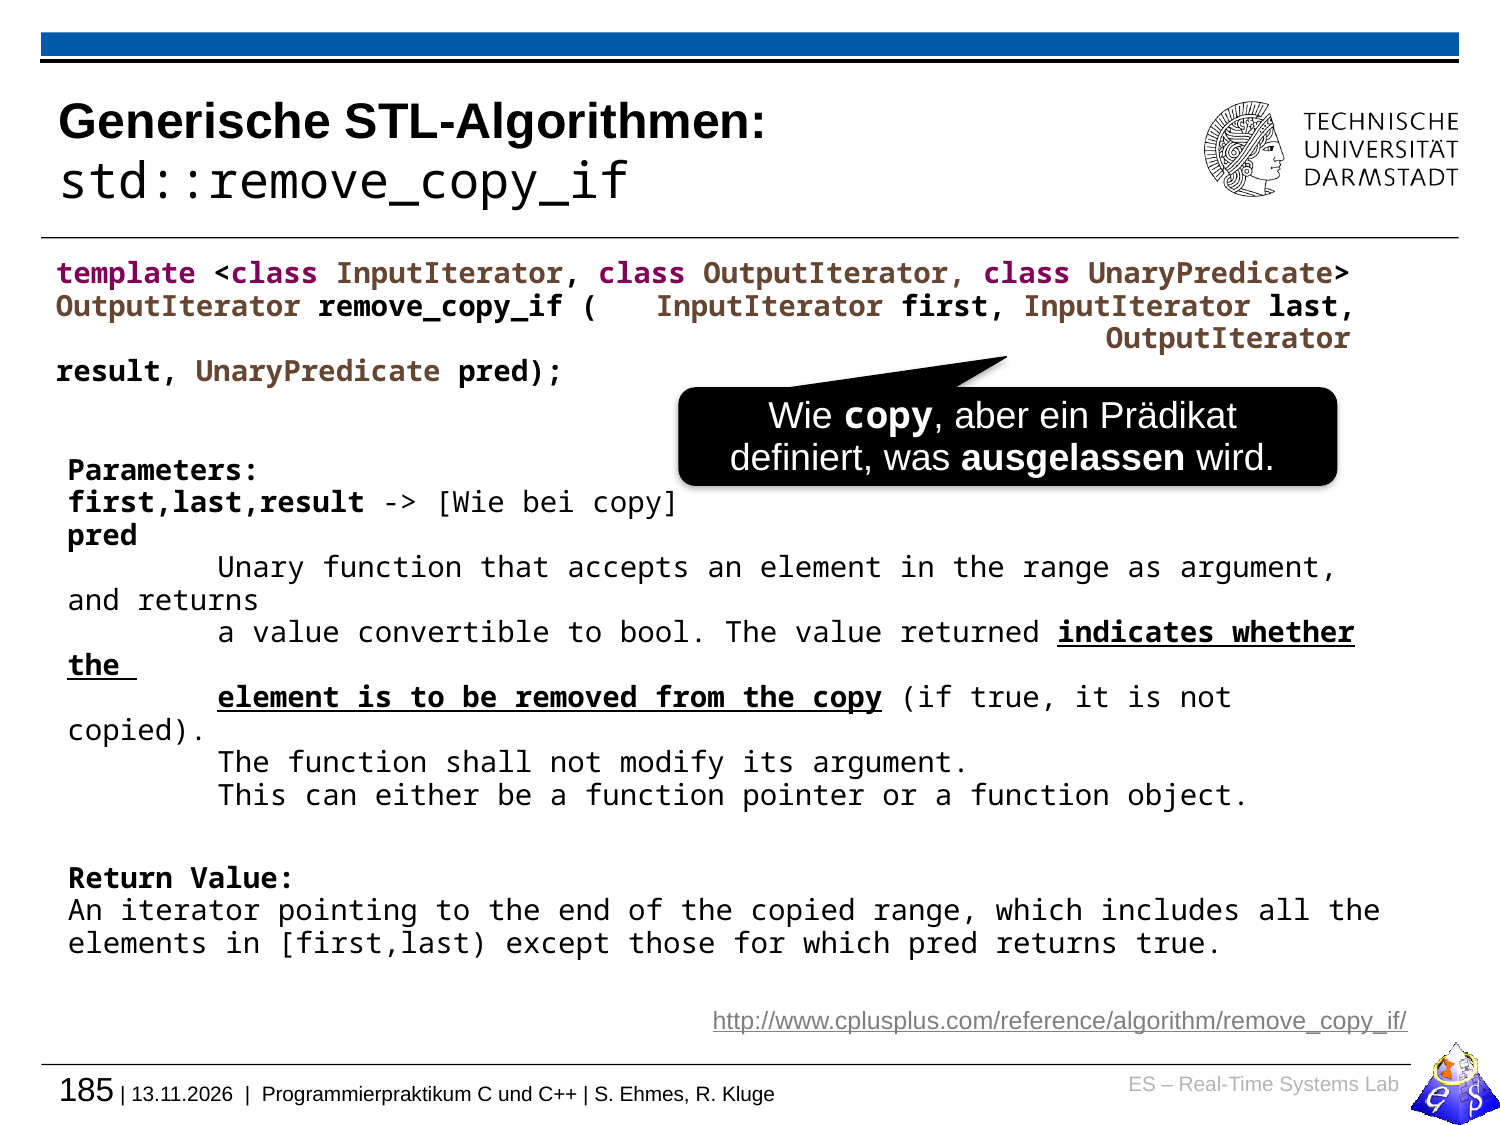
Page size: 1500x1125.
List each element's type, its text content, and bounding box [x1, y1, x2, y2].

picture [1187, 84, 1483, 214]
title Generische STL-Algorithmen: std::remove_copy_if [58, 80, 1187, 218]
text_box Wie copy, aber ein Prädikat definiert, was ausgelassen wird. [678, 356, 1338, 486]
text_box Return Value: An iterator pointing to the end of the copied range, which includes all the elements in [first,last) except those for which pred returns true. [53, 854, 1411, 968]
picture [1411, 1041, 1500, 1125]
text_box template <class InputIterator, class OutputIterator, class UnaryPredicate> OutputIterator remove_copy_if ( InputIterator first, InputIterator last, OutputIterator result, UnaryPredicate pred); [41, 250, 1423, 396]
text_box Parameters: first,last,result -> [Wie bei copy] pred Unary function that accepts an element in the range as argument, and returns a value convertible to bool. The value returned indicates whether the element is to be removed from the copy (if true, it is not copied). The function shall not modify its argument. This can either be a function pointer or a function object. [52, 448, 1394, 823]
text_box http://www.cplusplus.com/reference/algorithm/remove_copy_if/ [335, 999, 1423, 1043]
